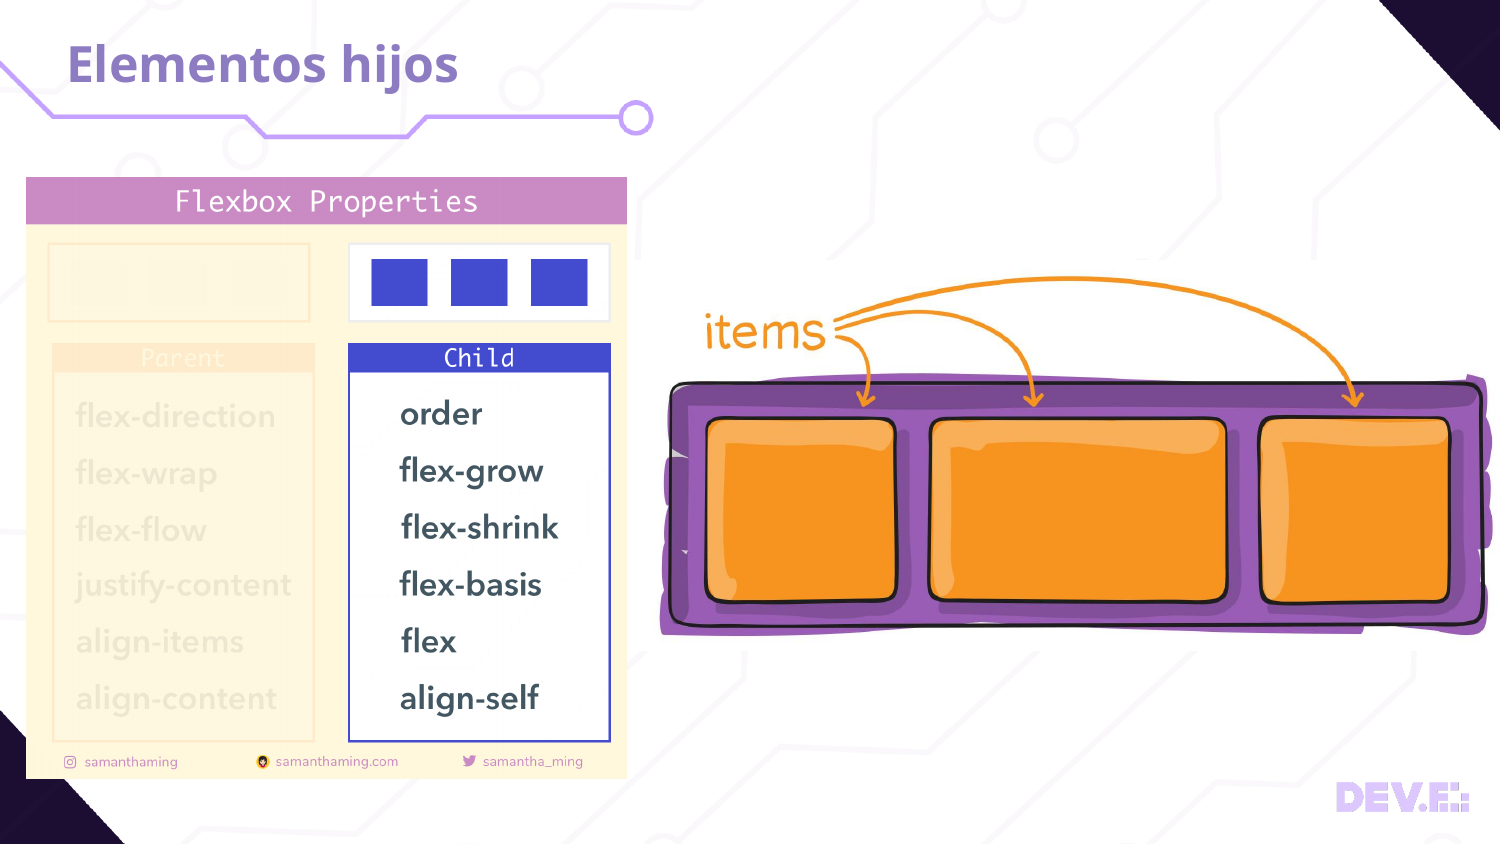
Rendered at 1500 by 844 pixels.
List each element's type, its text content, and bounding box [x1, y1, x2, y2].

picture [0, 0, 1500, 844]
title Elementos hijos [51, 17, 1449, 112]
